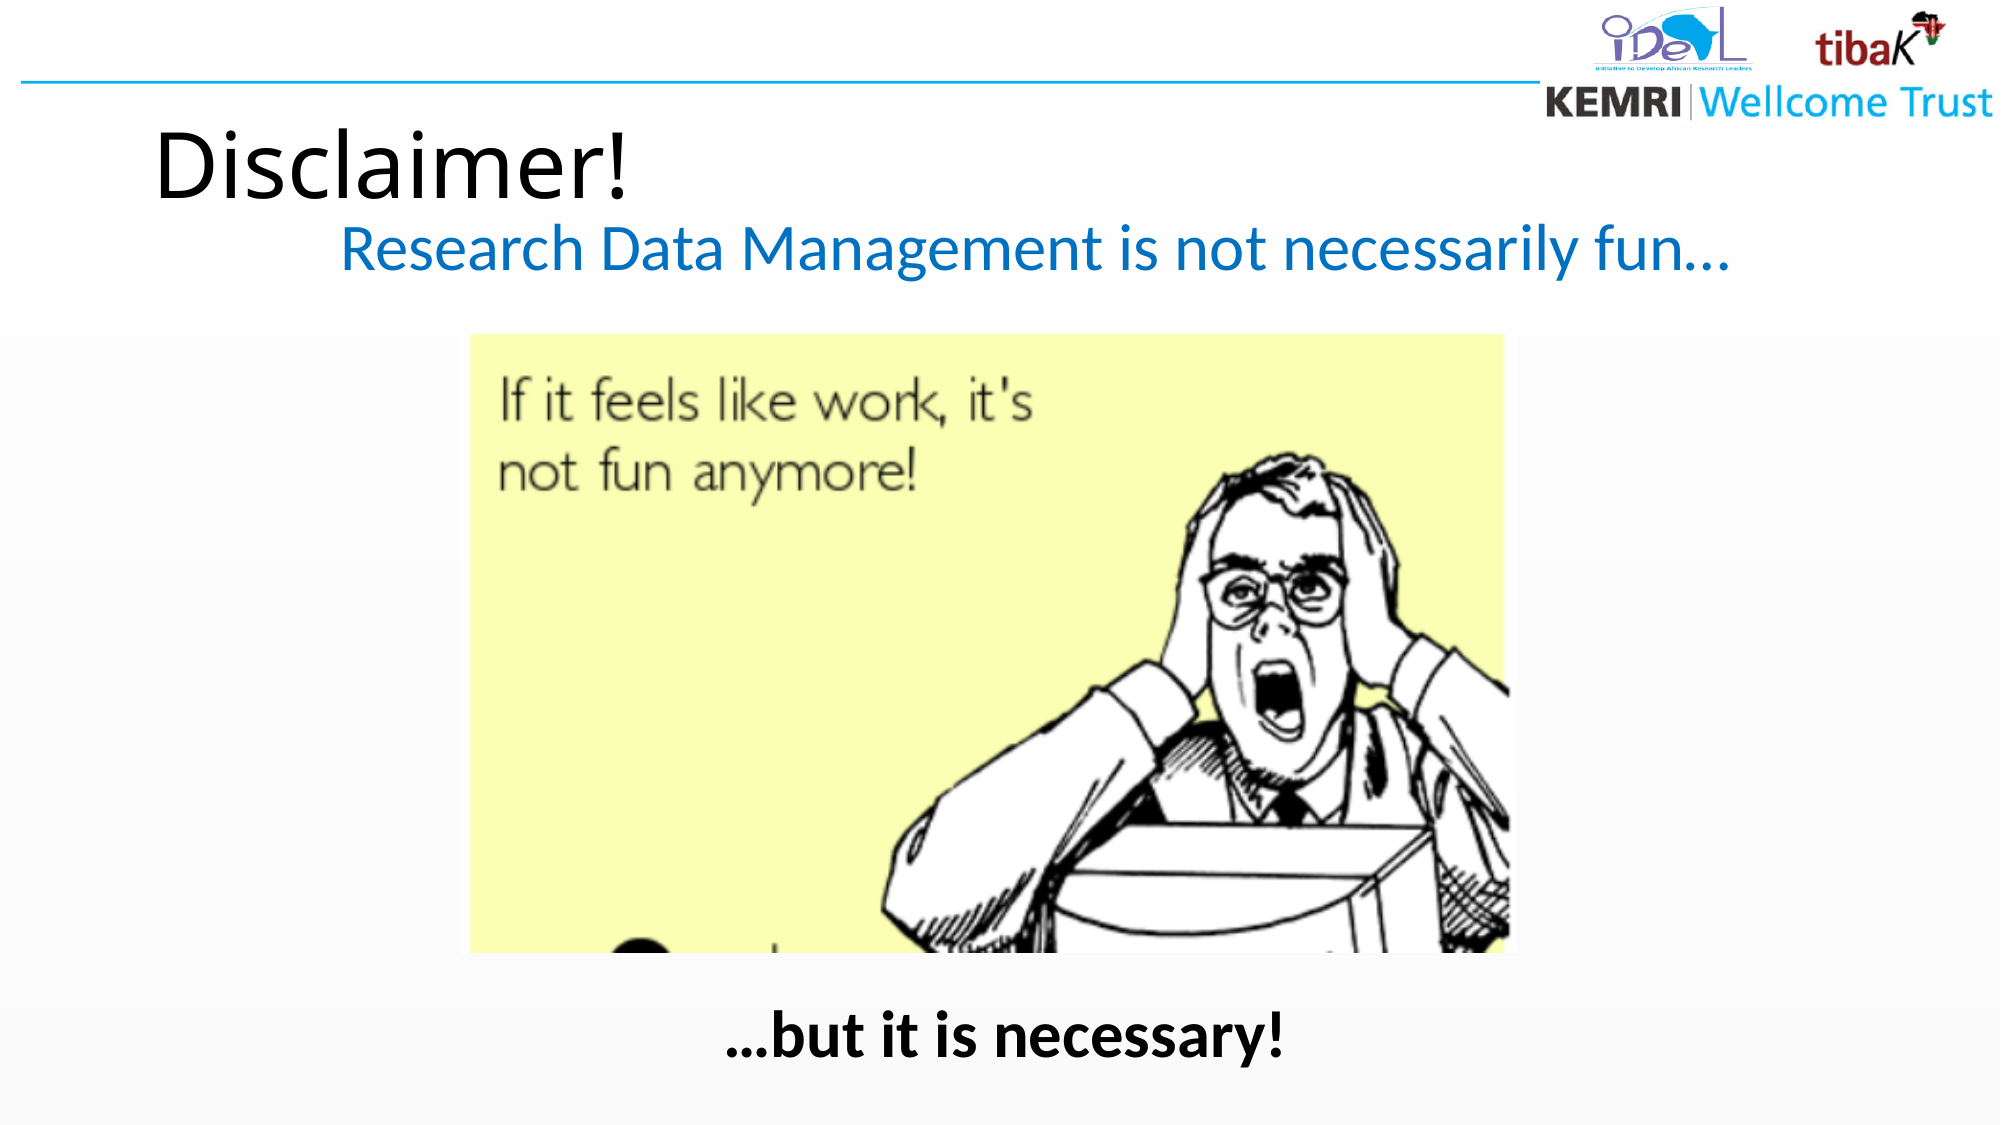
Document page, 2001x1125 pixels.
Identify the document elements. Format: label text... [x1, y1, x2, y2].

title Disclaimer! [137, 59, 1863, 205]
list Research Data Management is not necessarily fun… [41, 205, 2000, 360]
picture [1540, 0, 2000, 124]
text_box …but it is necessary! [11, 992, 2000, 1125]
picture [460, 334, 1517, 953]
